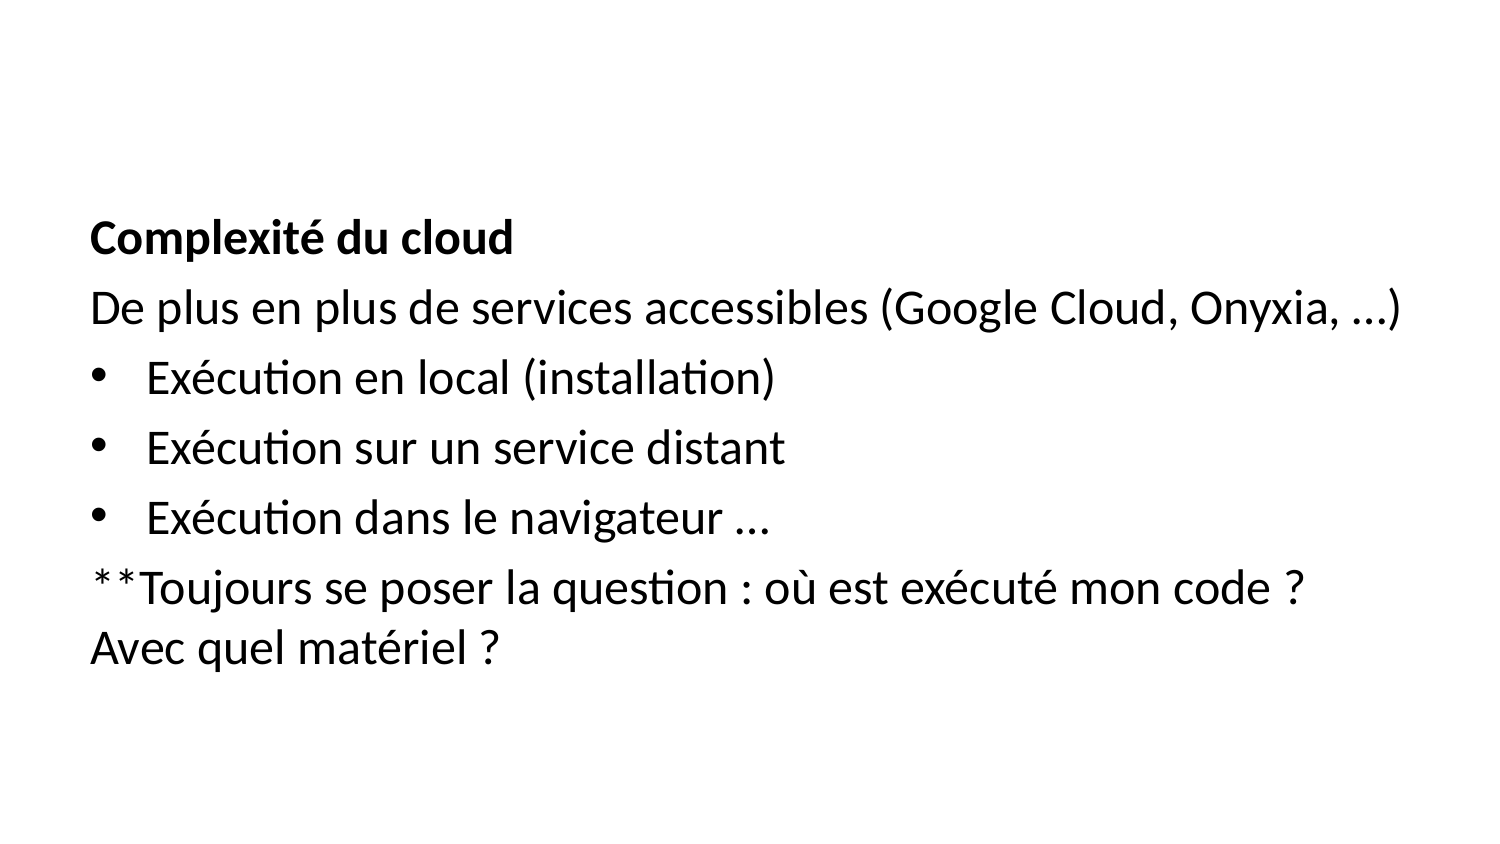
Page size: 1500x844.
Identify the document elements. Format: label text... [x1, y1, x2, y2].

list Complexité du cloud De plus en plus de services accessibles (Google Cloud, Onyxia, …) Exécution en local (installation) Exécution sur un service distant Exécution dans le navigateur … **Toujours se poser la question : où est exécuté mon code ? Avec quel matériel ? [75, 196, 1425, 754]
